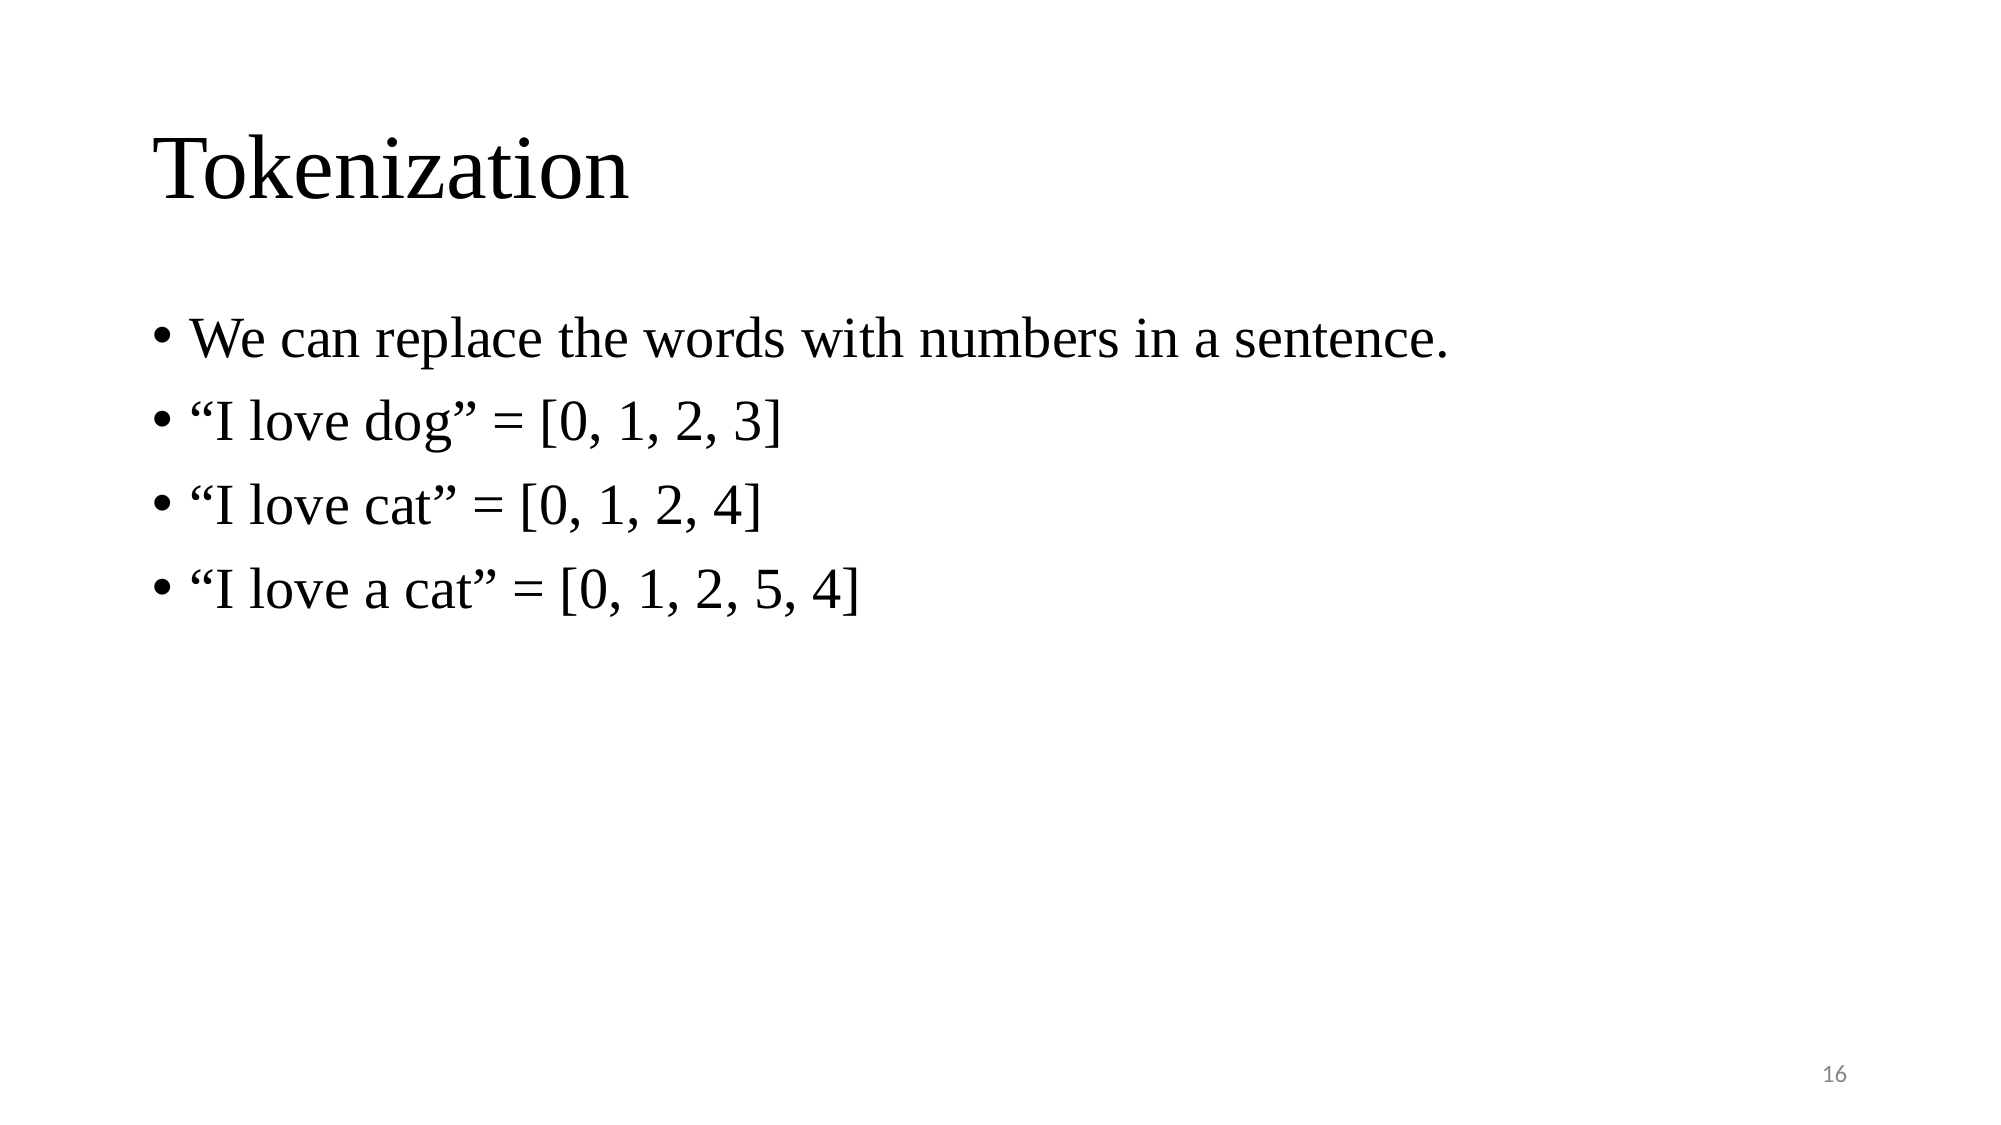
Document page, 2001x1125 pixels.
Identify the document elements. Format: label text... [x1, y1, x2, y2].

slide_number 16 [1412, 1042, 1863, 1103]
title Tokenization [137, 59, 1863, 278]
list We can replace the words with numbers in a sentence. “I love dog” = [0, 1, 2, 3] “I love cat” = [0, 1, 2, 4] “I love a cat” = [0, 1, 2, 5, 4] [137, 299, 1863, 1014]
